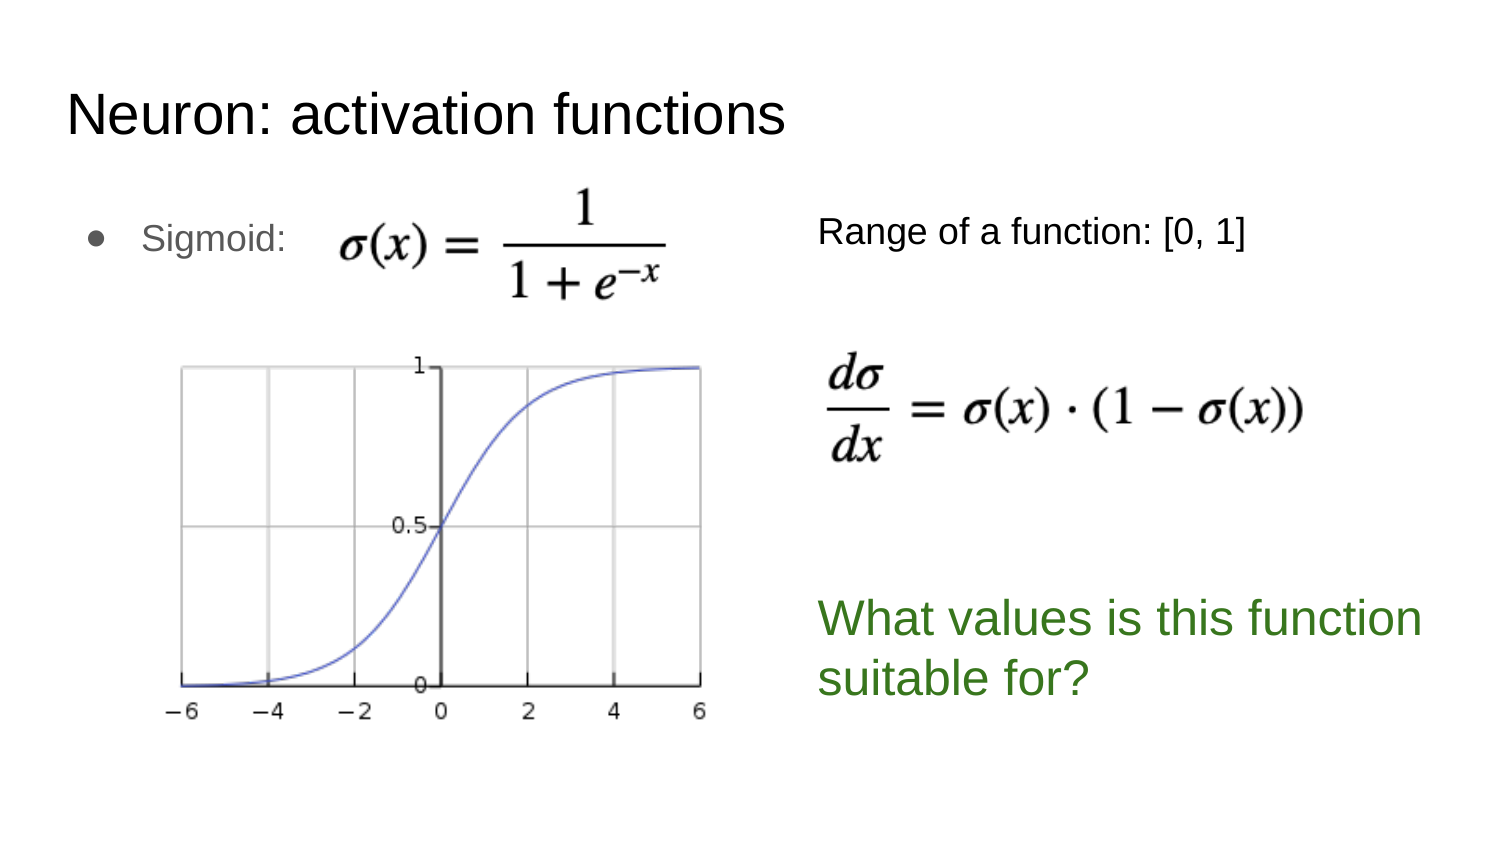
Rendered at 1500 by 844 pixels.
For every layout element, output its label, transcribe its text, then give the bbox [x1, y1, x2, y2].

title Neuron: activation functions [51, 61, 1449, 162]
text_box Range of a function: [0, 1] [802, 192, 1302, 305]
picture [144, 344, 739, 741]
picture [784, 334, 1320, 485]
list Sigmoid: [51, 192, 1449, 750]
picture [322, 173, 689, 315]
text_box What values is this function suitable for? [802, 570, 1500, 683]
